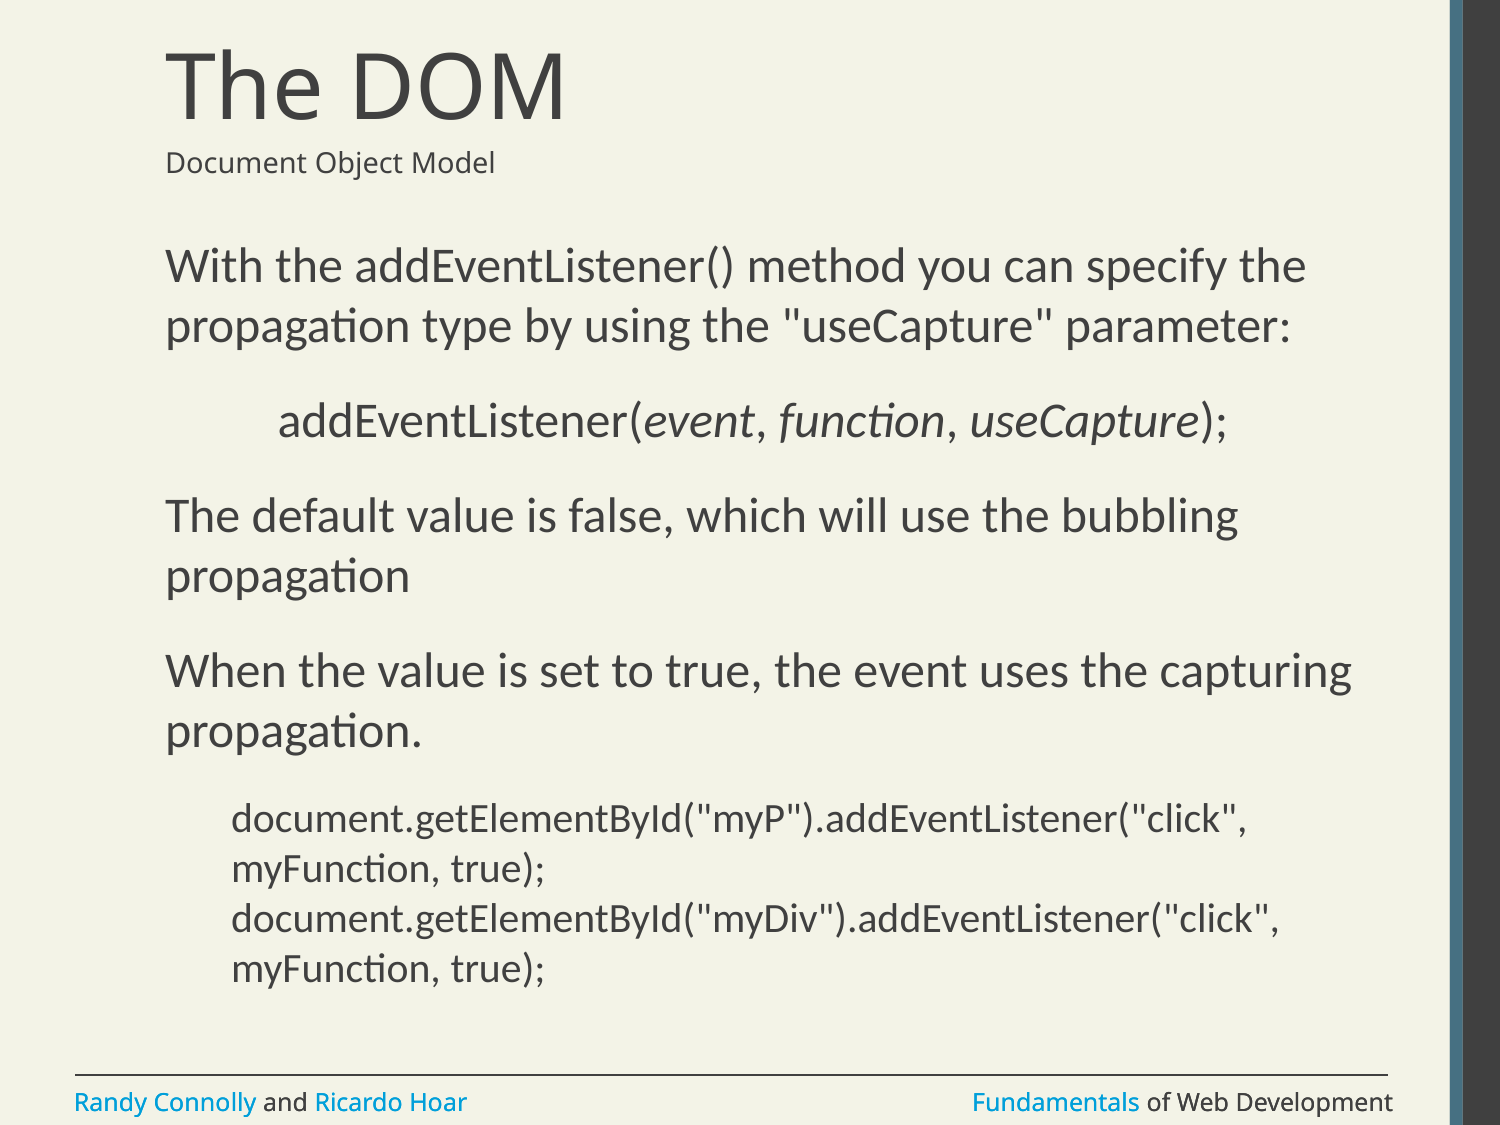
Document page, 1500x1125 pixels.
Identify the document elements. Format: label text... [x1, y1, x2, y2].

title The DOM [150, 20, 1425, 188]
list With the addEventListener() method you can specify the propagation type by using the "useCapture" parameter: addEventListener(event, function, useCapture); The default value is false, which will use the bubbling propagation When the value is set to true, the event uses the capturing propagation. document.getElementById("myP").addEventListener("click", myFunction, true); document.getElementById("myDiv").addEventListener("click", myFunction, true); [150, 224, 1413, 1088]
list Document Object Model [150, 137, 1200, 188]
